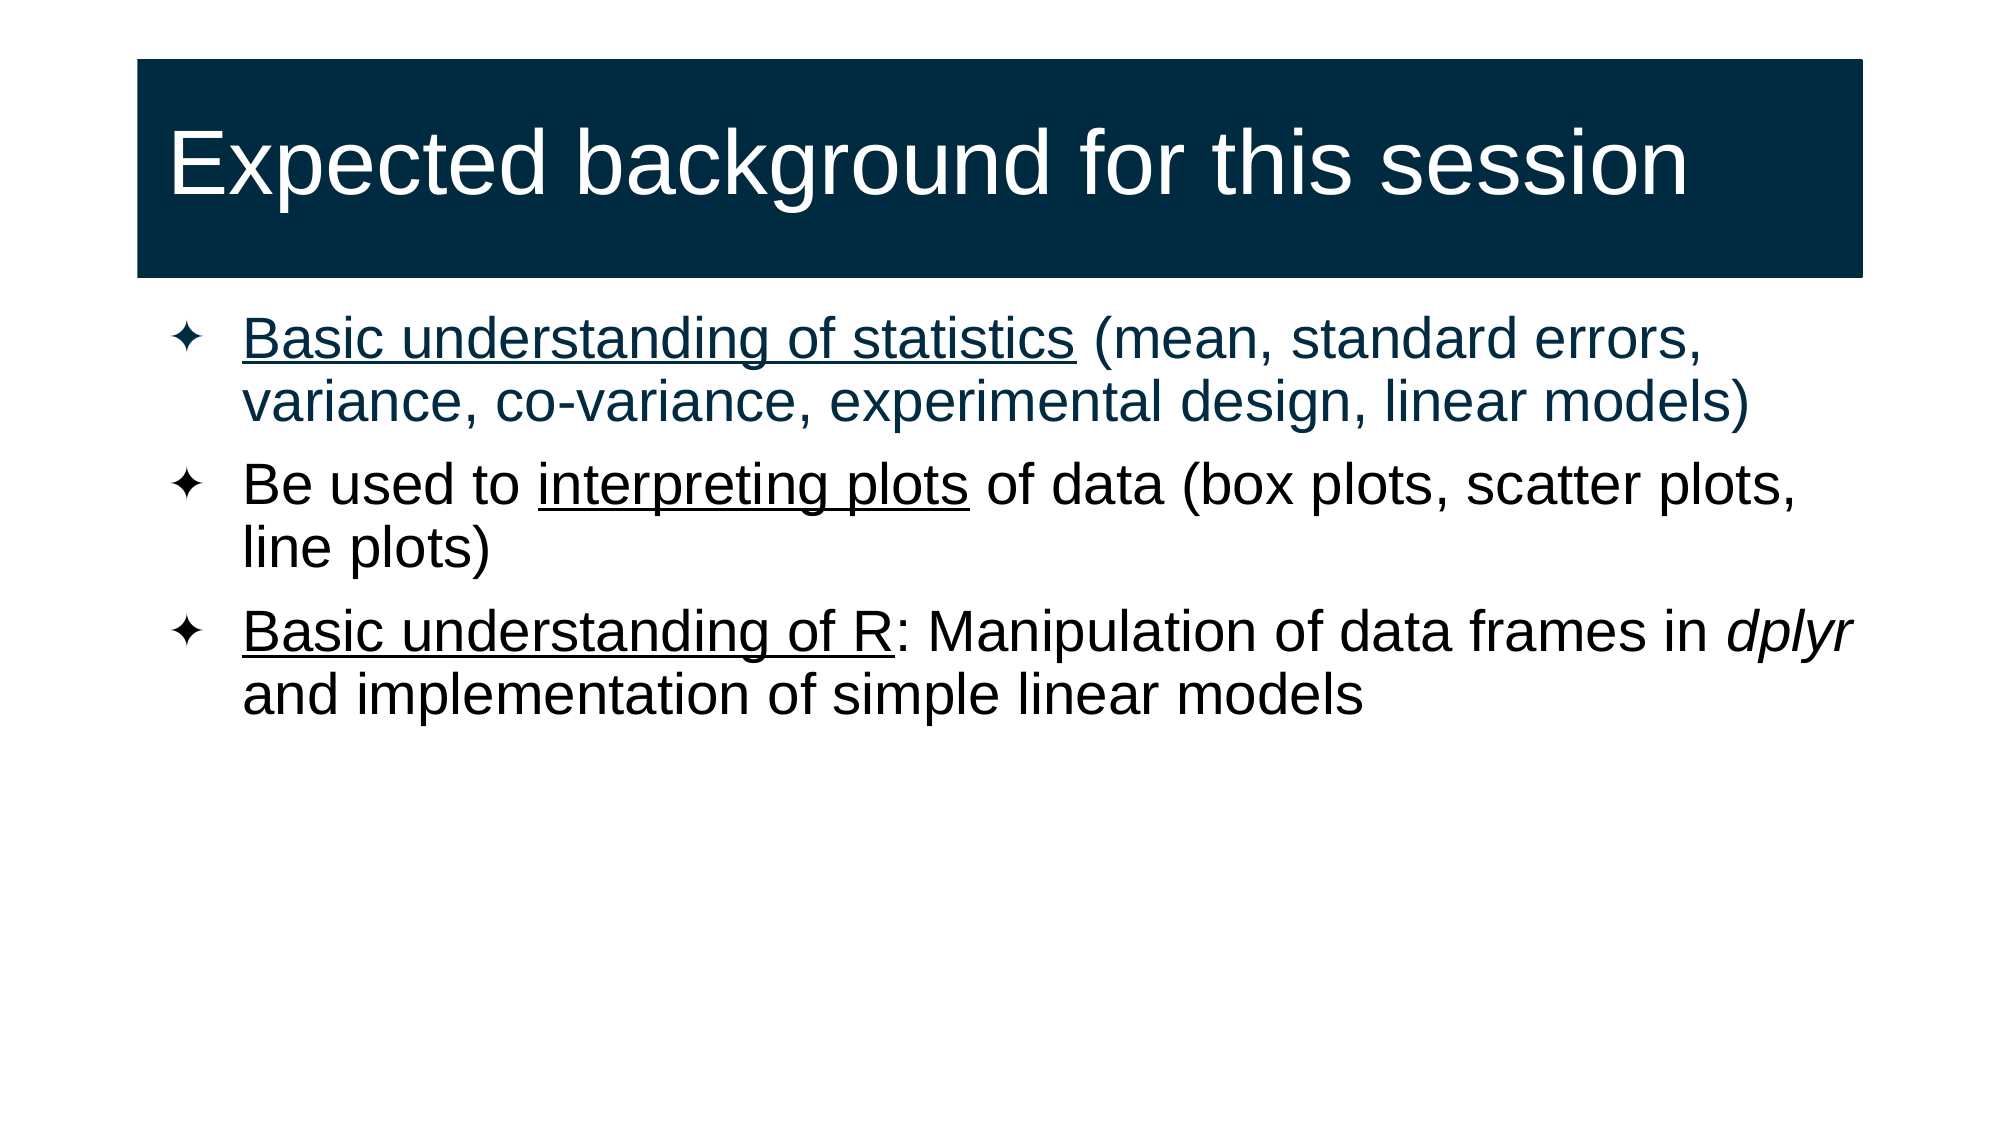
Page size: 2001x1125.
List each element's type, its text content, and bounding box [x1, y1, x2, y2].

title Expected background for this session [137, 59, 1863, 278]
list Basic understanding of statistics (mean, standard errors, variance, co-variance, experimental design, linear models) Be used to interpreting plots of data (box plots, scatter plots, line plots) Basic understanding of R: Manipulation of data frames in dplyr and implementation of simple linear models [137, 307, 1863, 732]
